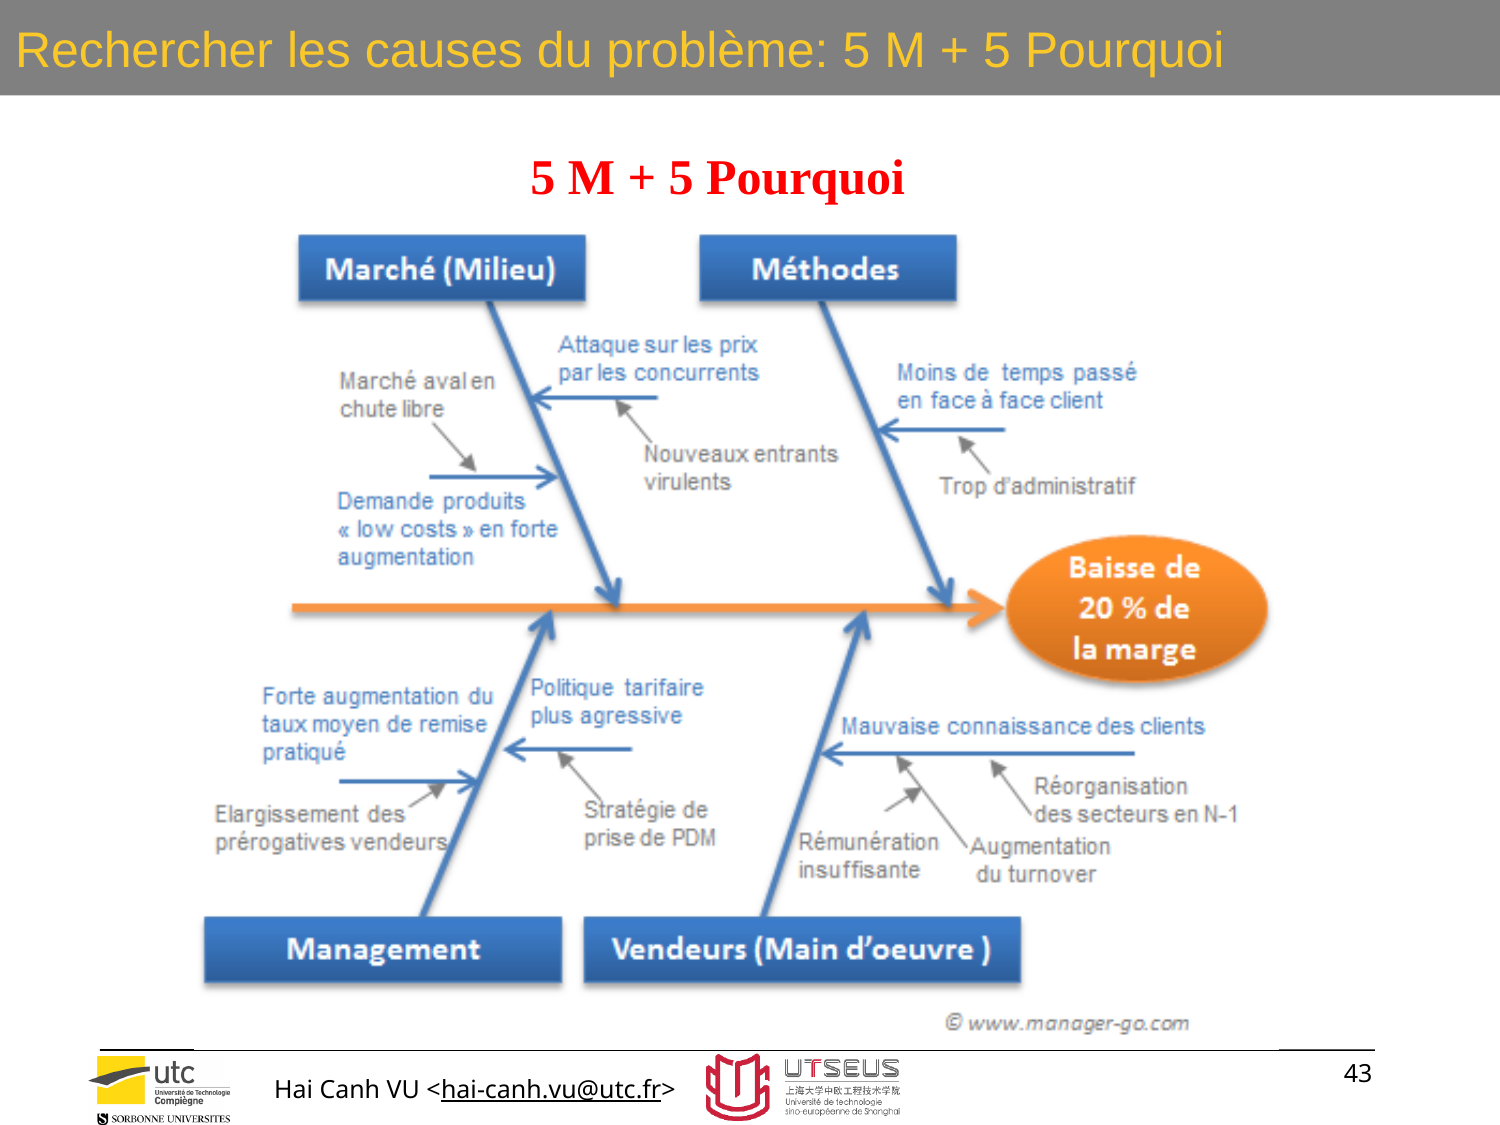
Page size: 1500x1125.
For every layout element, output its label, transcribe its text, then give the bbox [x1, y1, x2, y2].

slide_number 43 [1074, 1049, 1388, 1125]
text_box 5 M + 5 Pourquoi [515, 137, 921, 212]
title Rechercher les causes du problème: 5 M + 5 Pourquoi [0, 0, 1500, 96]
picture [194, 231, 1279, 1125]
picture [88, 1056, 230, 1125]
